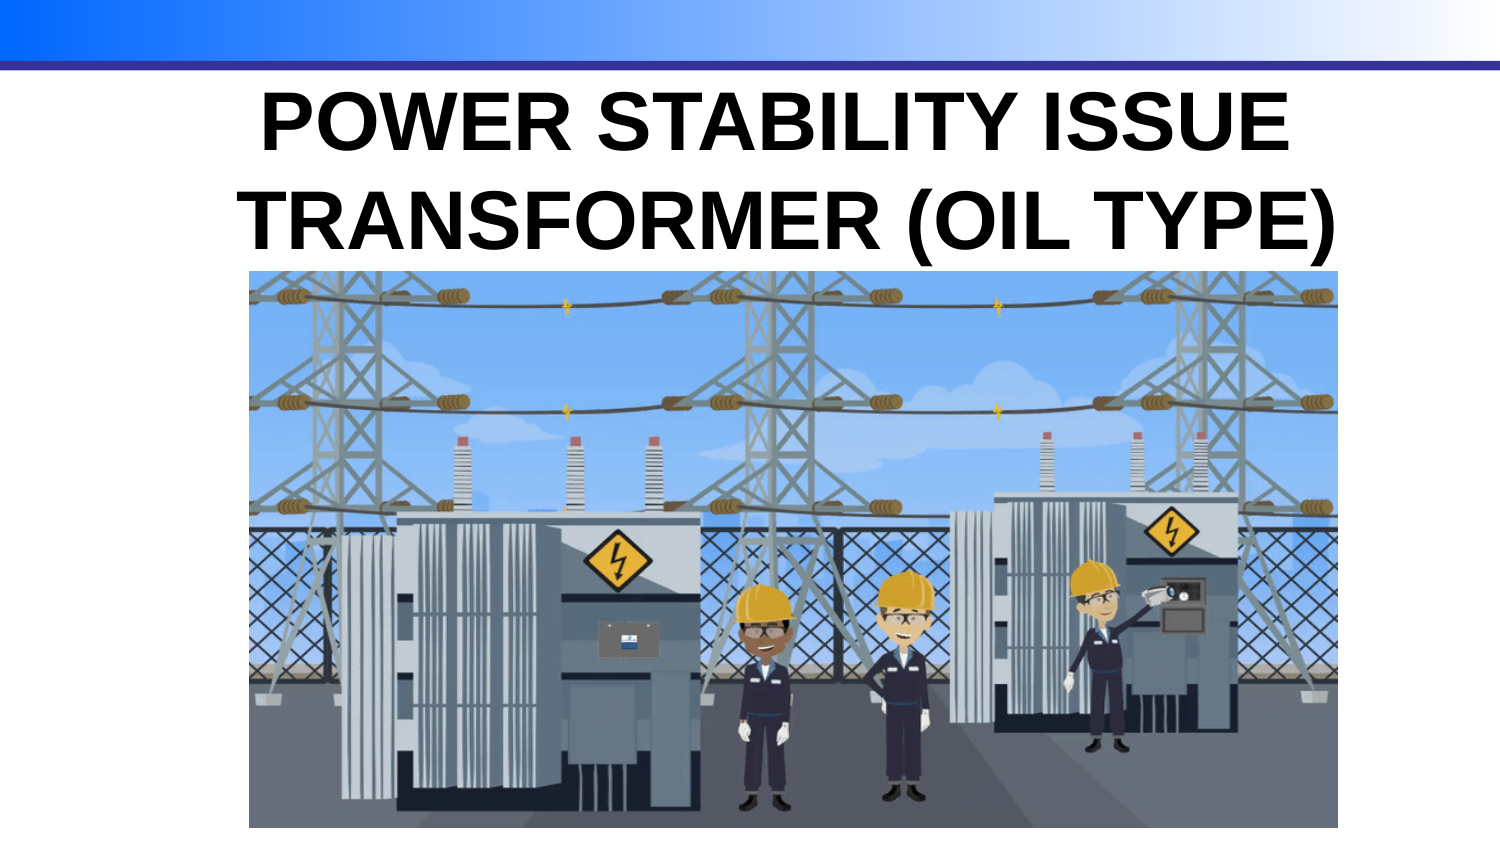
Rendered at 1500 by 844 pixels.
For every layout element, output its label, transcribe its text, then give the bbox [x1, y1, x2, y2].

title Power Stability issue transformer (oil type) [150, 59, 1425, 265]
picture [249, 271, 1338, 828]
